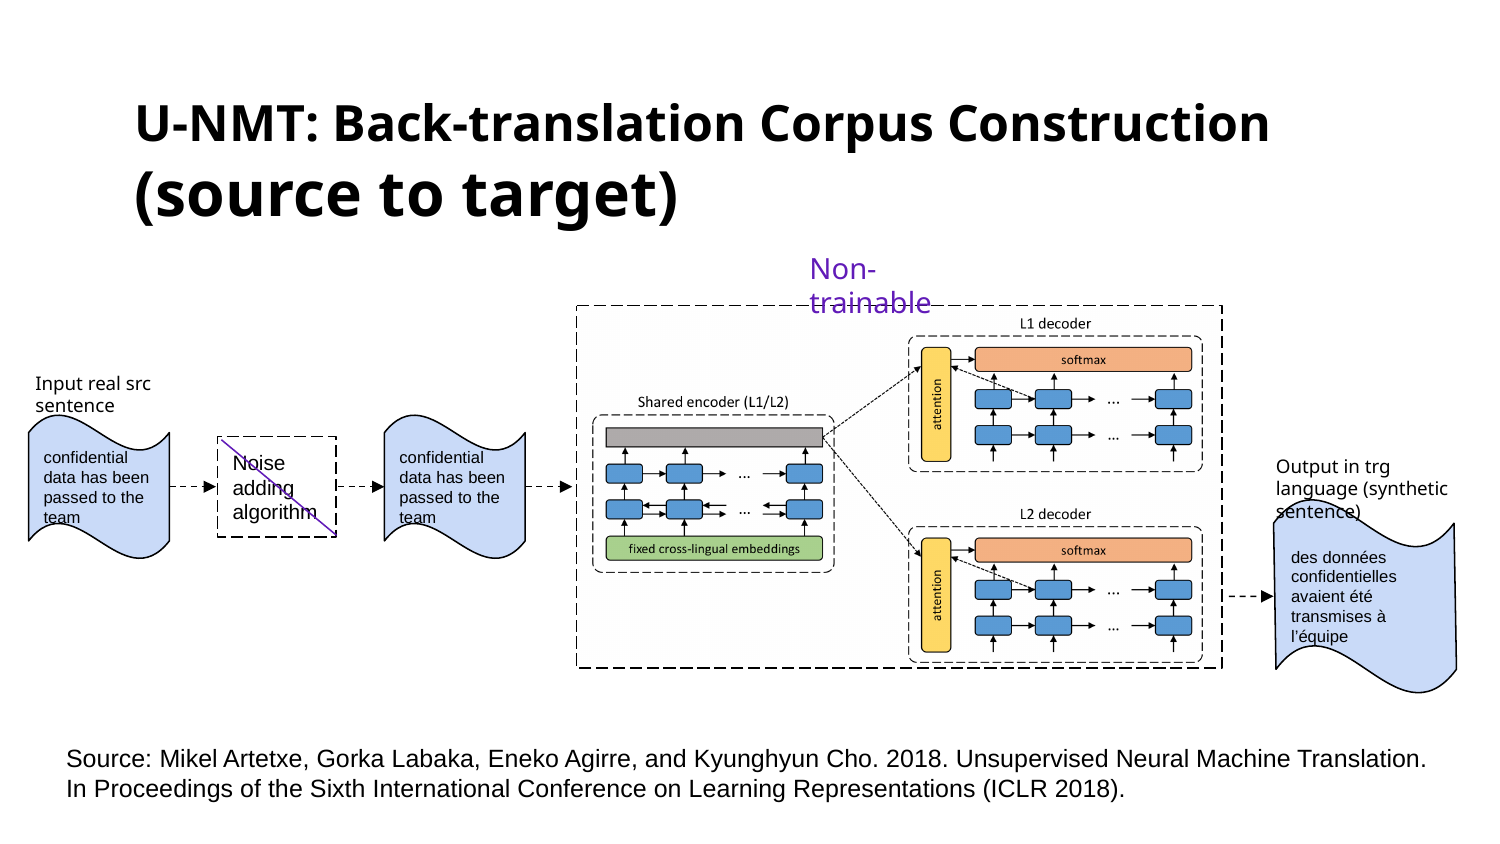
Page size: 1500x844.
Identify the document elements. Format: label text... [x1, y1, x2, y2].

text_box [221, 439, 337, 536]
text_box confidential data has been passed to the team [384, 415, 526, 559]
text_box confidential data has been passed to the team [28, 415, 170, 559]
text_box Noise adding algorithm [217, 436, 337, 443]
text_box des données confidentielles avaient été transmises à l’équipe [1273, 504, 1457, 693]
text_box Output in trg language (synthetic sentence) [1260, 439, 1479, 504]
text_box Source: Mikel Artetxe, Gorka Labaka, Eneko Agirre, and Kyunghyun Cho. 2018. Unsupervised Neural Machine Translation. In Proceedings of the Sixth International Conference on Learning Representations (ICLR 2018). [51, 727, 1469, 822]
text_box Input real src sentence [20, 356, 206, 409]
title U-NMT: Back-translation Corpus Construction (source to target) [119, 63, 1381, 152]
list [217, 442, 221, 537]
picture [577, 306, 1222, 668]
text_box Non-trainable [794, 234, 1005, 288]
